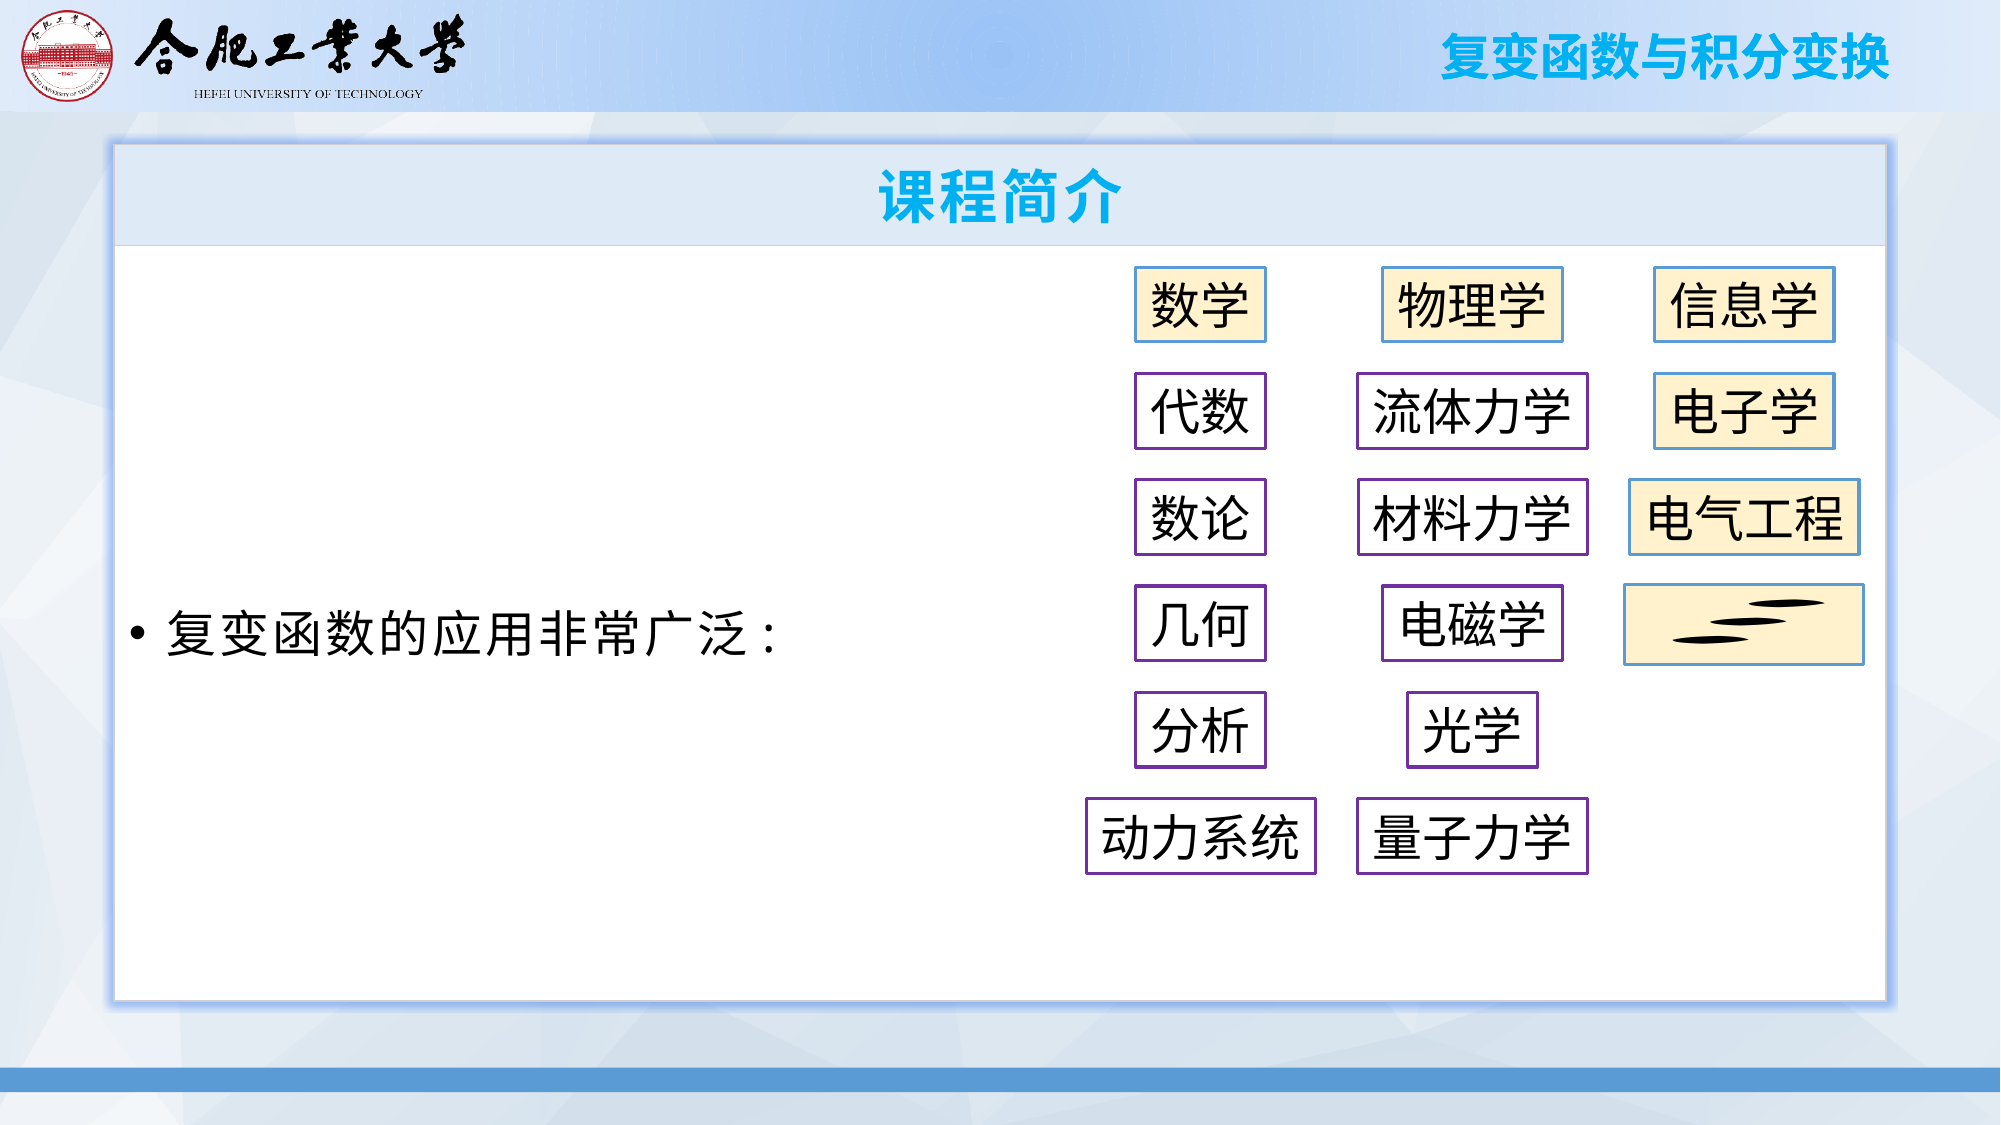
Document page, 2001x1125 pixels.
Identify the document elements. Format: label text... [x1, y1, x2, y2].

text_box 数学 [1135, 267, 1266, 342]
picture [0, 0, 2001, 1125]
text_box 电磁学 [1382, 586, 1563, 661]
list 复变函数的应用非常广泛: [114, 245, 1886, 1001]
text_box 光学 [1407, 692, 1538, 768]
picture [134, 13, 465, 98]
title 课程简介 [114, 144, 1886, 245]
text_box 材料力学 [1358, 479, 1588, 555]
text_box 量子力学 [1357, 798, 1588, 874]
text_box 电气工程 [1629, 479, 1859, 555]
text_box 物理学 [1382, 267, 1563, 342]
picture [21, 10, 113, 102]
text_box 动力系统 [1086, 798, 1316, 874]
text_box 数论 [1135, 479, 1266, 555]
text_box 流体力学 [1357, 373, 1588, 449]
text_box 分析 [1135, 692, 1266, 768]
text_box 代数 [1135, 373, 1266, 449]
text_box 几何 [1135, 586, 1266, 661]
text_box 电子学 [1654, 373, 1834, 449]
text_box 信息学 [1654, 267, 1834, 342]
